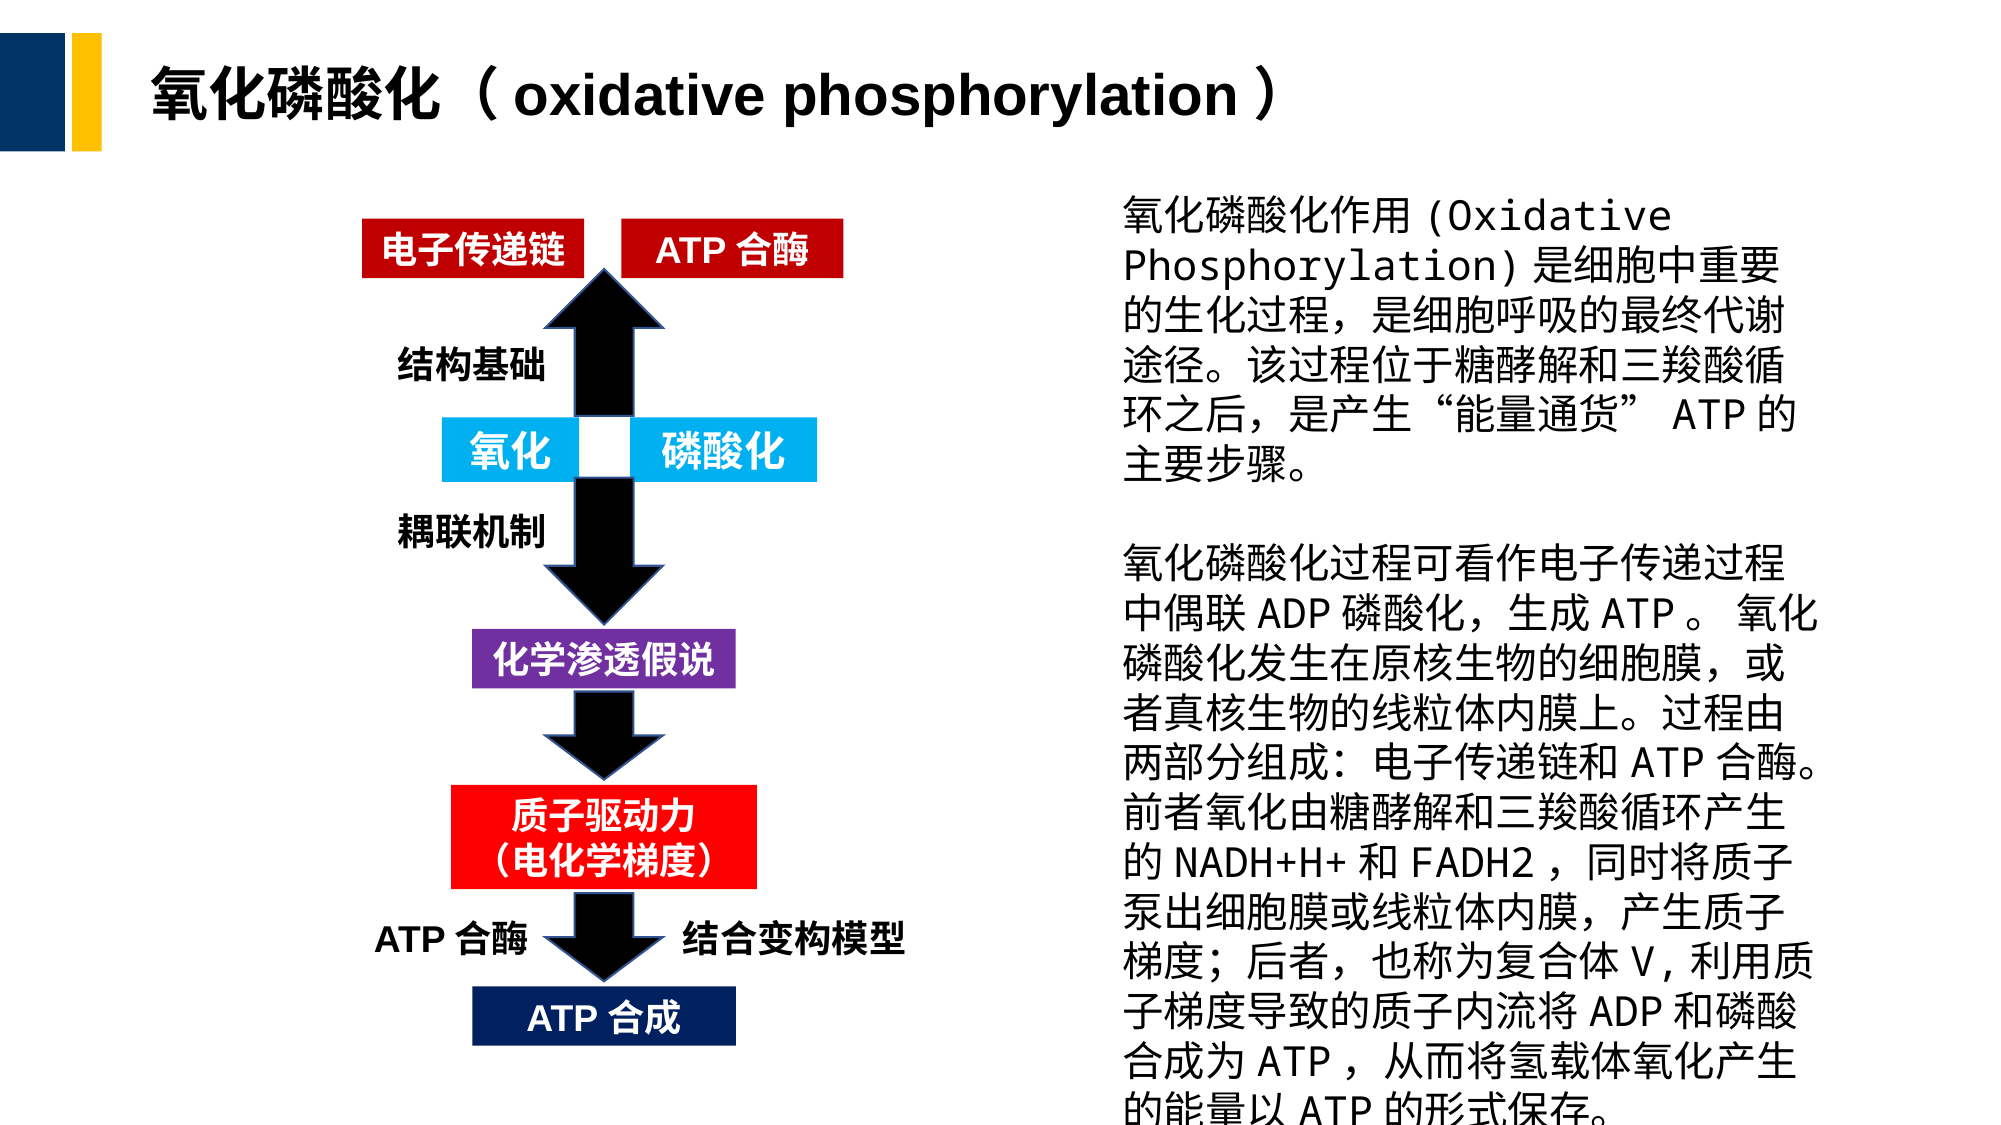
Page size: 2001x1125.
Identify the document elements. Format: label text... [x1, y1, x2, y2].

title 氧化磷酸化（oxidative phosphorylation） [135, 33, 1950, 152]
text_box 化学渗透假说 [472, 628, 736, 689]
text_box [340, 268, 663, 416]
text_box 磷酸化 [630, 417, 818, 482]
text_box ATP合酶 [621, 218, 844, 279]
text_box 氧化磷酸化作用(Oxidative Phosphorylation)是细胞中重要的生化过程，是细胞呼吸的最终代谢途径。该过程位于糖酵解和三羧酸循环之后，是产生“能量通货”ATP的主要步骤。 氧化磷酸化过程可看作电子传递过程中偶联ADP磷酸化，生成ATP。 氧化磷酸化发生在原核生物的细胞膜，或者真核生物的线粒体内膜上。过程由两部分组成：电子传递链和ATP合酶。前者氧化由糖酵解和三羧酸循环产生的NADH+H+和FADH2，同时将质子泵出细胞膜或线粒体内膜，产生质子梯度；后者，也称为复合体V,利用质子梯度导致的质子内流将ADP和磷酸合成为ATP，从而将氢载体氧化产生的能量以ATP的形式保存。 [1107, 182, 1835, 1125]
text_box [361, 477, 663, 625]
text_box 结合变构模型 [757, 907, 927, 968]
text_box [340, 691, 757, 1047]
text_box 电子传递链 [362, 218, 585, 268]
text_box 氧化 [441, 417, 580, 477]
